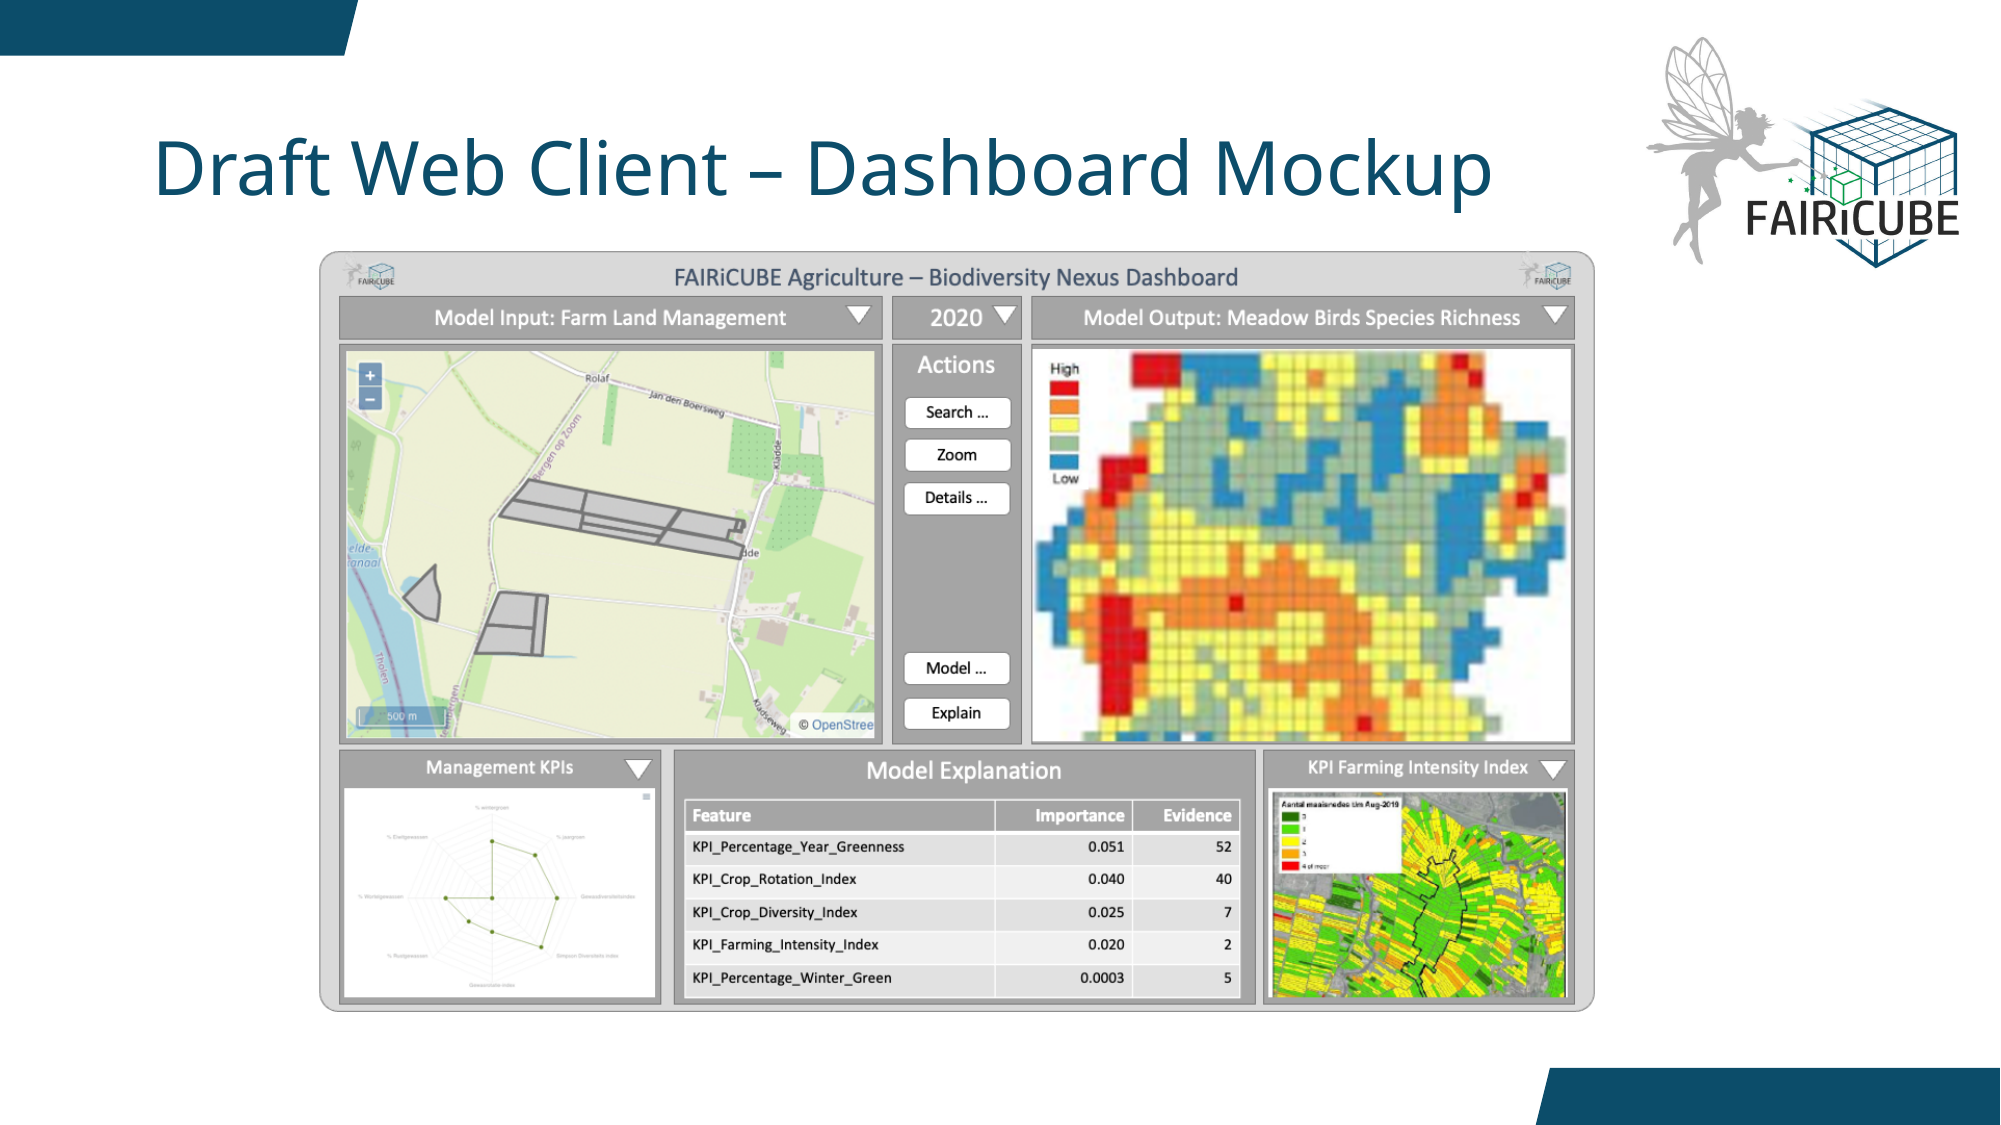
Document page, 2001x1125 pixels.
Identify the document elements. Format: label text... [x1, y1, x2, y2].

picture [1638, 32, 1969, 278]
text_box [1534, 1066, 2000, 1125]
text_box [0, 0, 360, 57]
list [310, 246, 1601, 1014]
title Draft Web Client – Dashboard Mockup [137, 64, 1600, 278]
